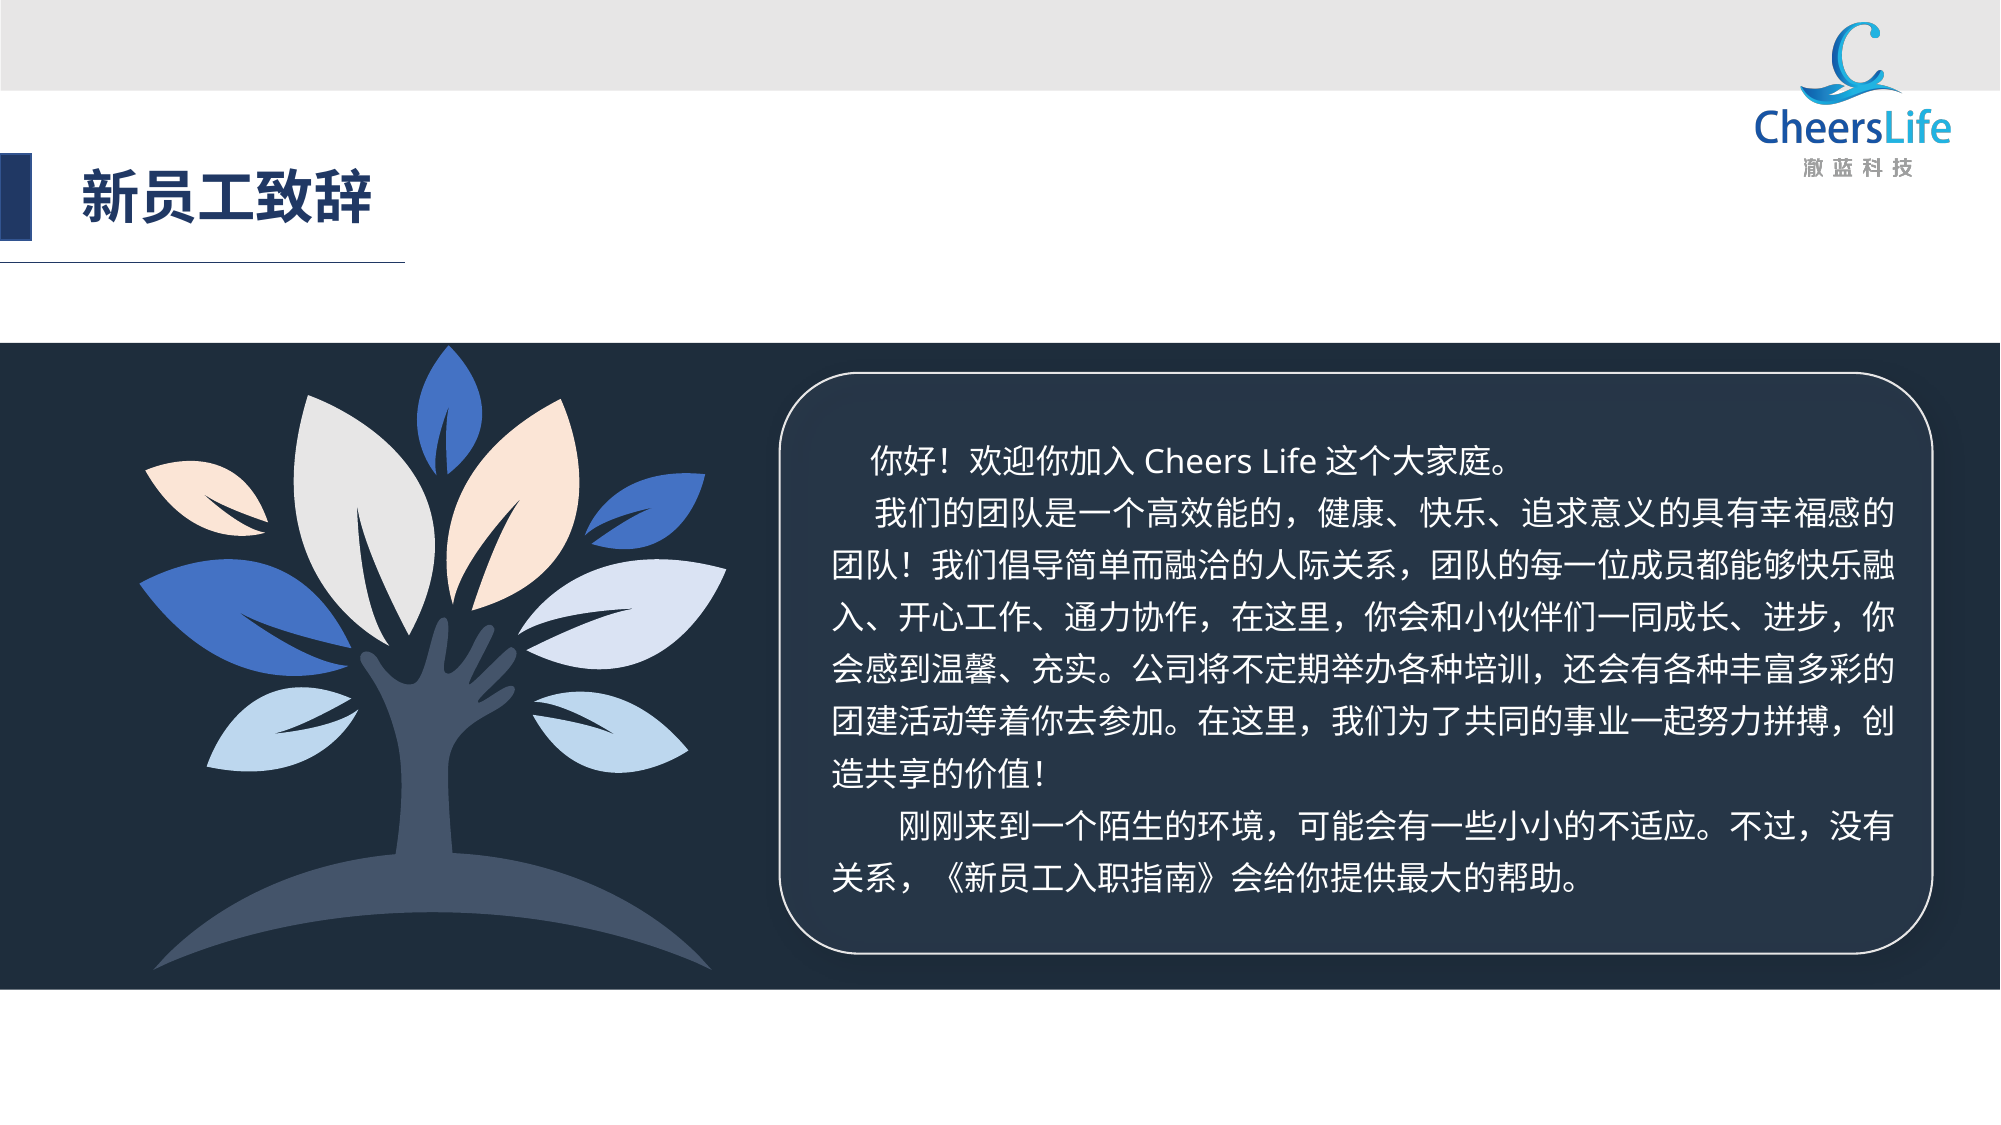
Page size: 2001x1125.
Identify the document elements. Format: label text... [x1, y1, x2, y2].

text_box [0, 0, 2000, 92]
text_box [778, 371, 1934, 955]
text_box [0, 342, 2000, 991]
text_box [0, 153, 32, 241]
picture [1739, 22, 1983, 177]
text_box 你好！欢迎你加入Cheers Life这个大家庭。 我们的团队是一个高效能的，健康、快乐、追求意义的具有幸福感的团队！我们倡导简单而融洽的人际关系，团队的每一位成员都能够快乐融入、开心工作、通力协作，在这里，你会和小伙伴们一同成长、进步，你会感到温馨、充实。公司将不定期举办各种培训，还会有各种丰富多彩的团建活动等着你去参加。在这里，我们为了共同的事业一起努力拼搏，创造共享的价值！ 刚刚来到一个陌生的环境，可能会有一些小小的不适应。不过，没有关系，《新员工入职指南》会给你提供最大的帮助。 [817, 420, 1912, 905]
text_box 新员工致辞 [66, 153, 388, 238]
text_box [144, 349, 733, 970]
